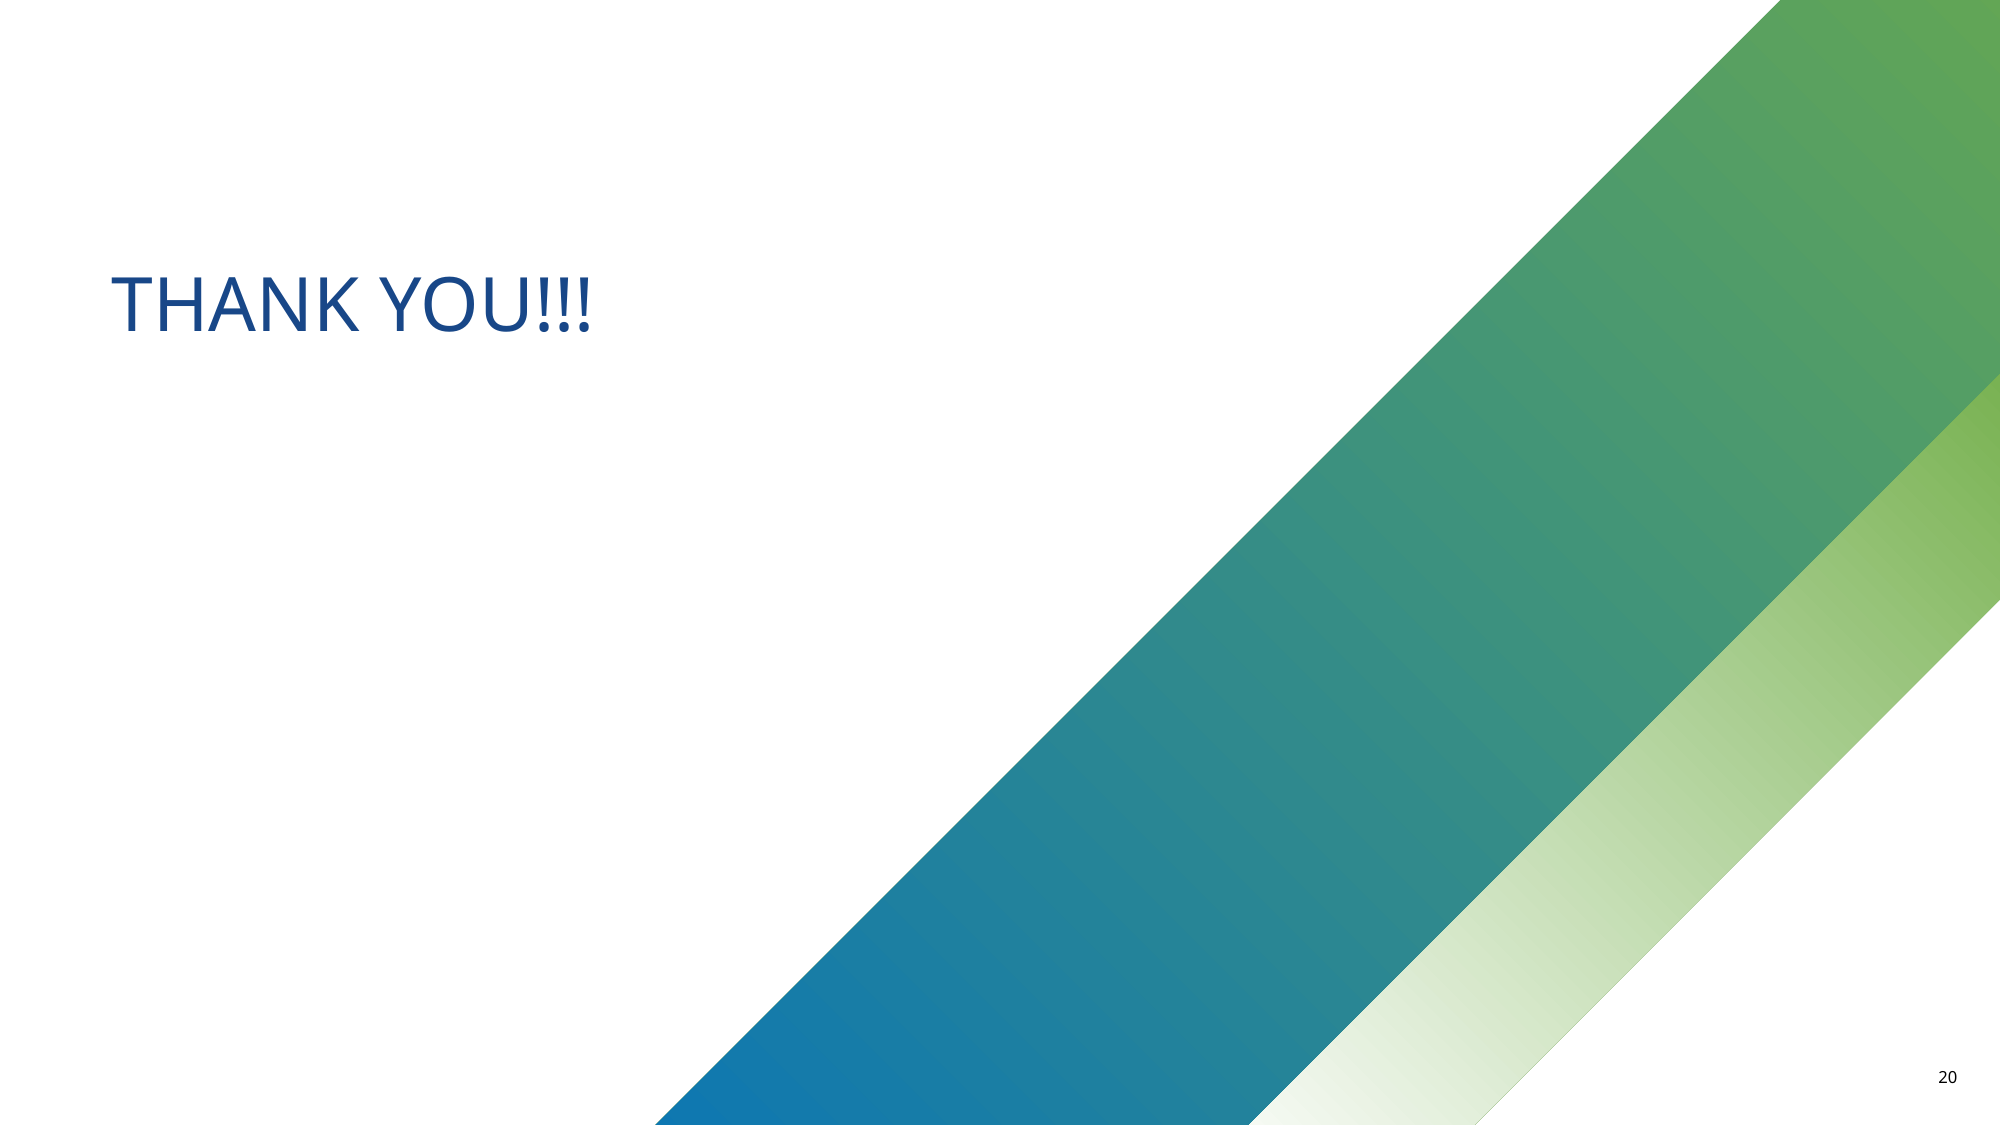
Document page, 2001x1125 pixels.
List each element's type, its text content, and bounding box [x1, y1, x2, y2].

title THANK YOU!!! [96, 154, 1152, 356]
